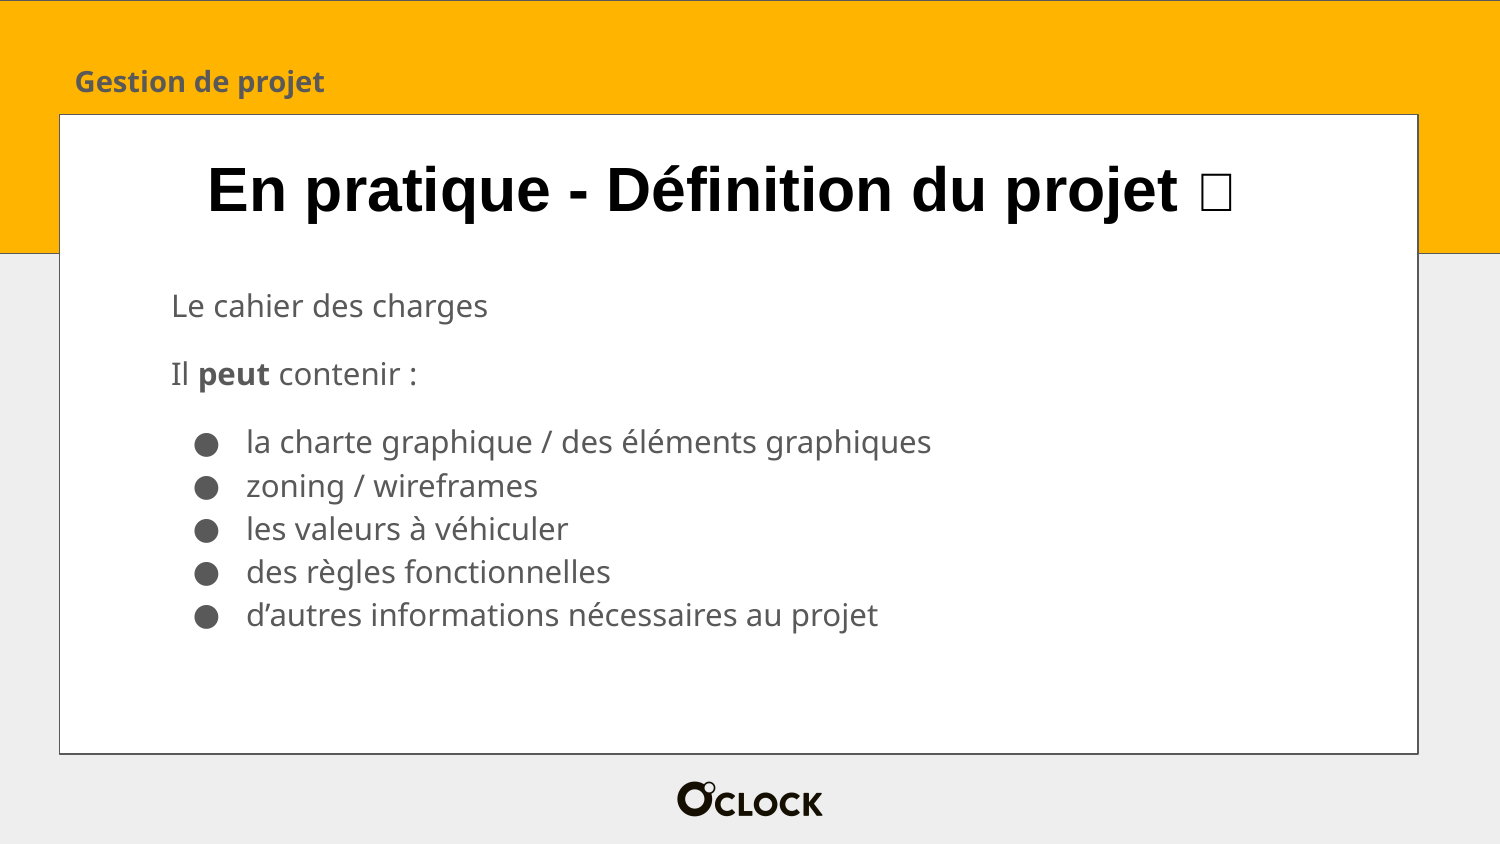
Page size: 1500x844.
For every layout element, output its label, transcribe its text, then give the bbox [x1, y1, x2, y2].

text_box Le cahier des charges Il peut contenir : la charte graphique / des éléments graphiques zoning / wireframes les valeurs à véhiculer des règles fonctionnelles d’autres informations nécessaires au projet [156, 266, 1322, 576]
text_box Gestion de projet [59, 48, 509, 114]
text_box [0, 0, 1500, 254]
text_box [59, 114, 1418, 755]
picture [670, 754, 830, 844]
text_box En pratique - Définition du projet 📝 [123, 134, 1322, 240]
